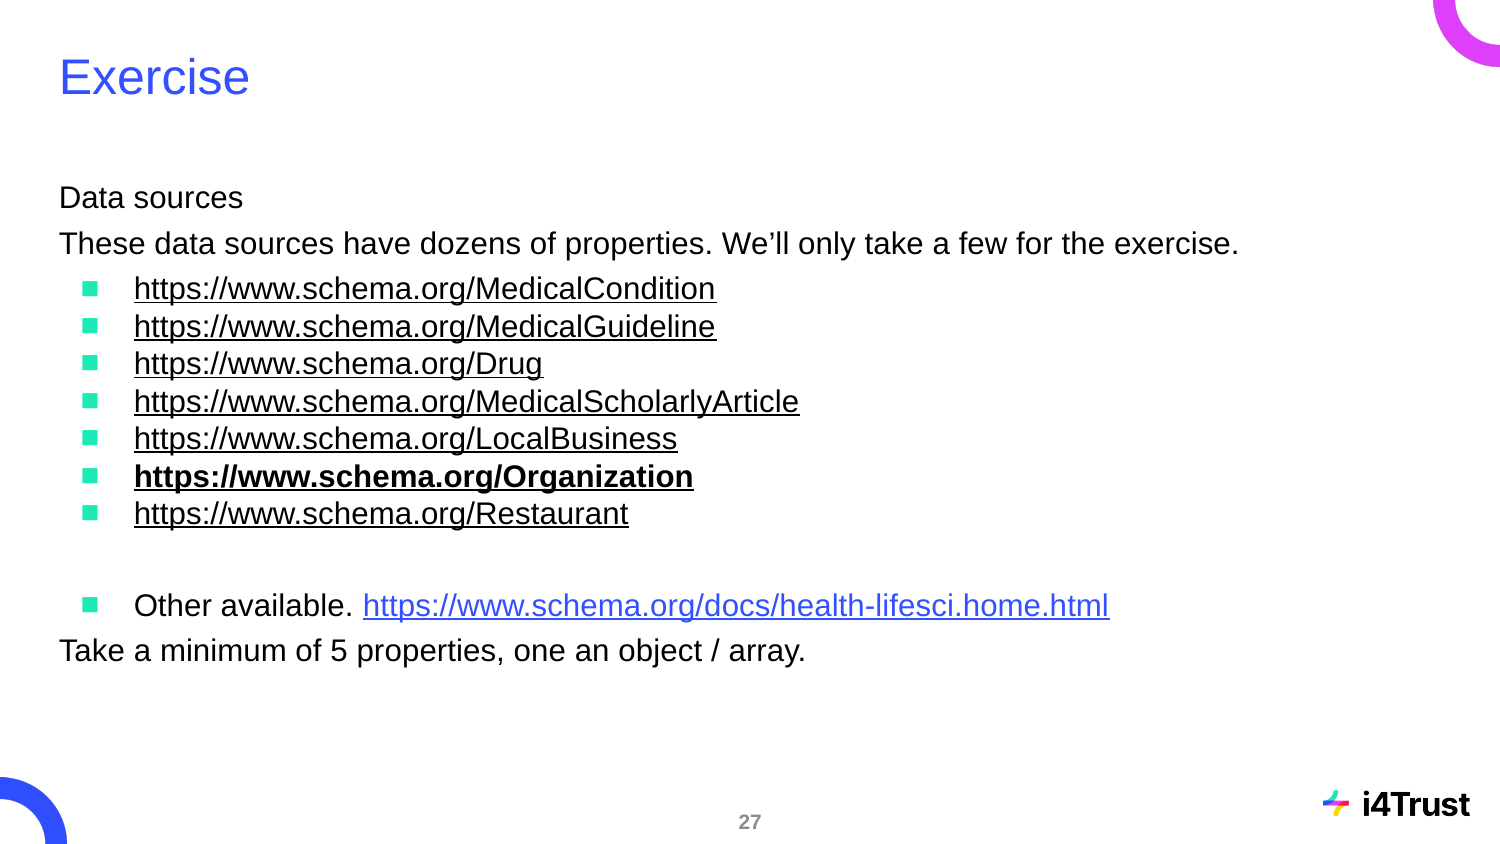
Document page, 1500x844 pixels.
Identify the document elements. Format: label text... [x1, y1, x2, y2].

picture [1322, 782, 1471, 825]
text_box Data sources These data sources have dozens of properties. We’ll only take a few for the exercise. https://www.schema.org/MedicalCondition https://www.schema.org/MedicalGuideline https://www.schema.org/Drug https://www.schema.org/MedicalScholarlyArticle https://www.schema.org/LocalBusiness https://www.schema.org/Organization https://www.schema.org/Restaurant Other available. https://www.schema.org/docs/health-lifesci.home.html Take a minimum of 5 properties, one an object / array. [58, 177, 1388, 753]
text_box ‹#› [665, 798, 835, 844]
picture [0, 777, 67, 844]
picture [1433, 0, 1500, 67]
title Exercise [58, 44, 1388, 169]
